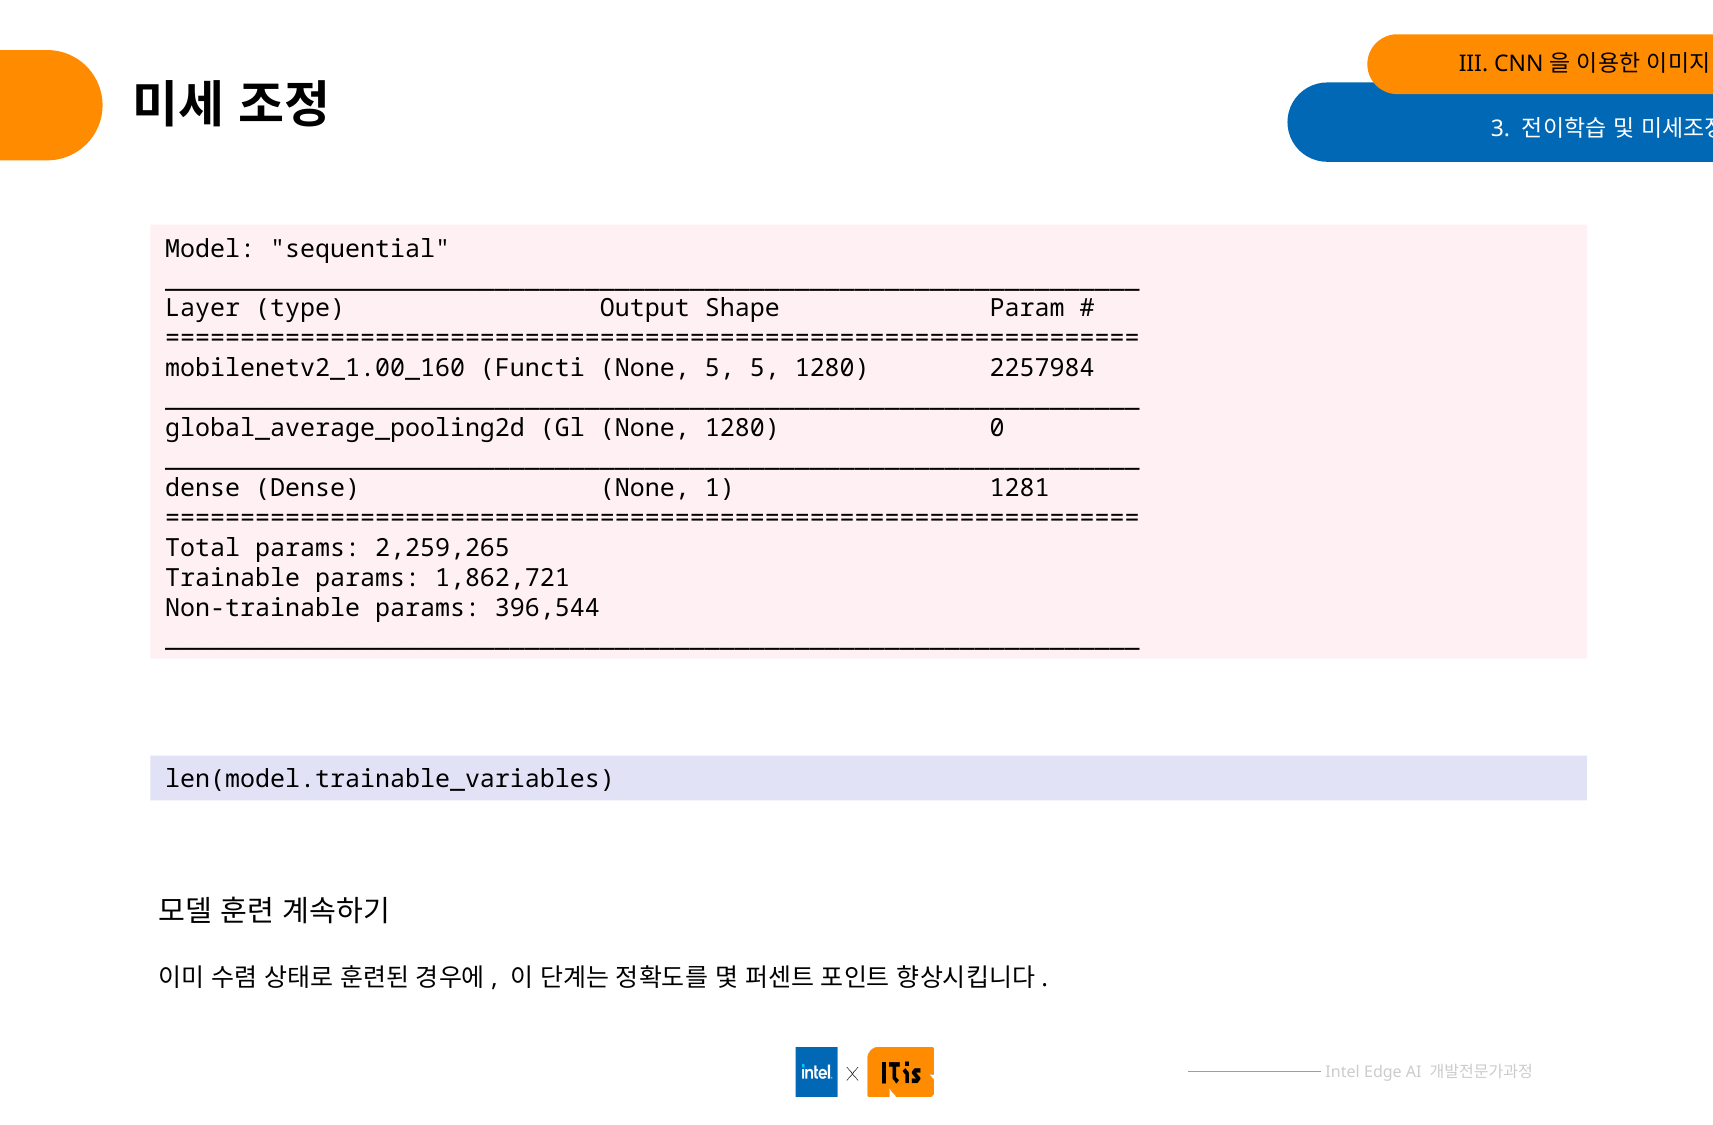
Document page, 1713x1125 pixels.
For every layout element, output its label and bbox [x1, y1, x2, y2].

text_box [11, 13, 778, 80]
text_box [1444, 106, 1713, 176]
text_box [143, 884, 1601, 1000]
text_box [150, 224, 1587, 659]
text_box [1428, 41, 1713, 84]
text_box [150, 755, 1587, 801]
title [117, 51, 1167, 162]
